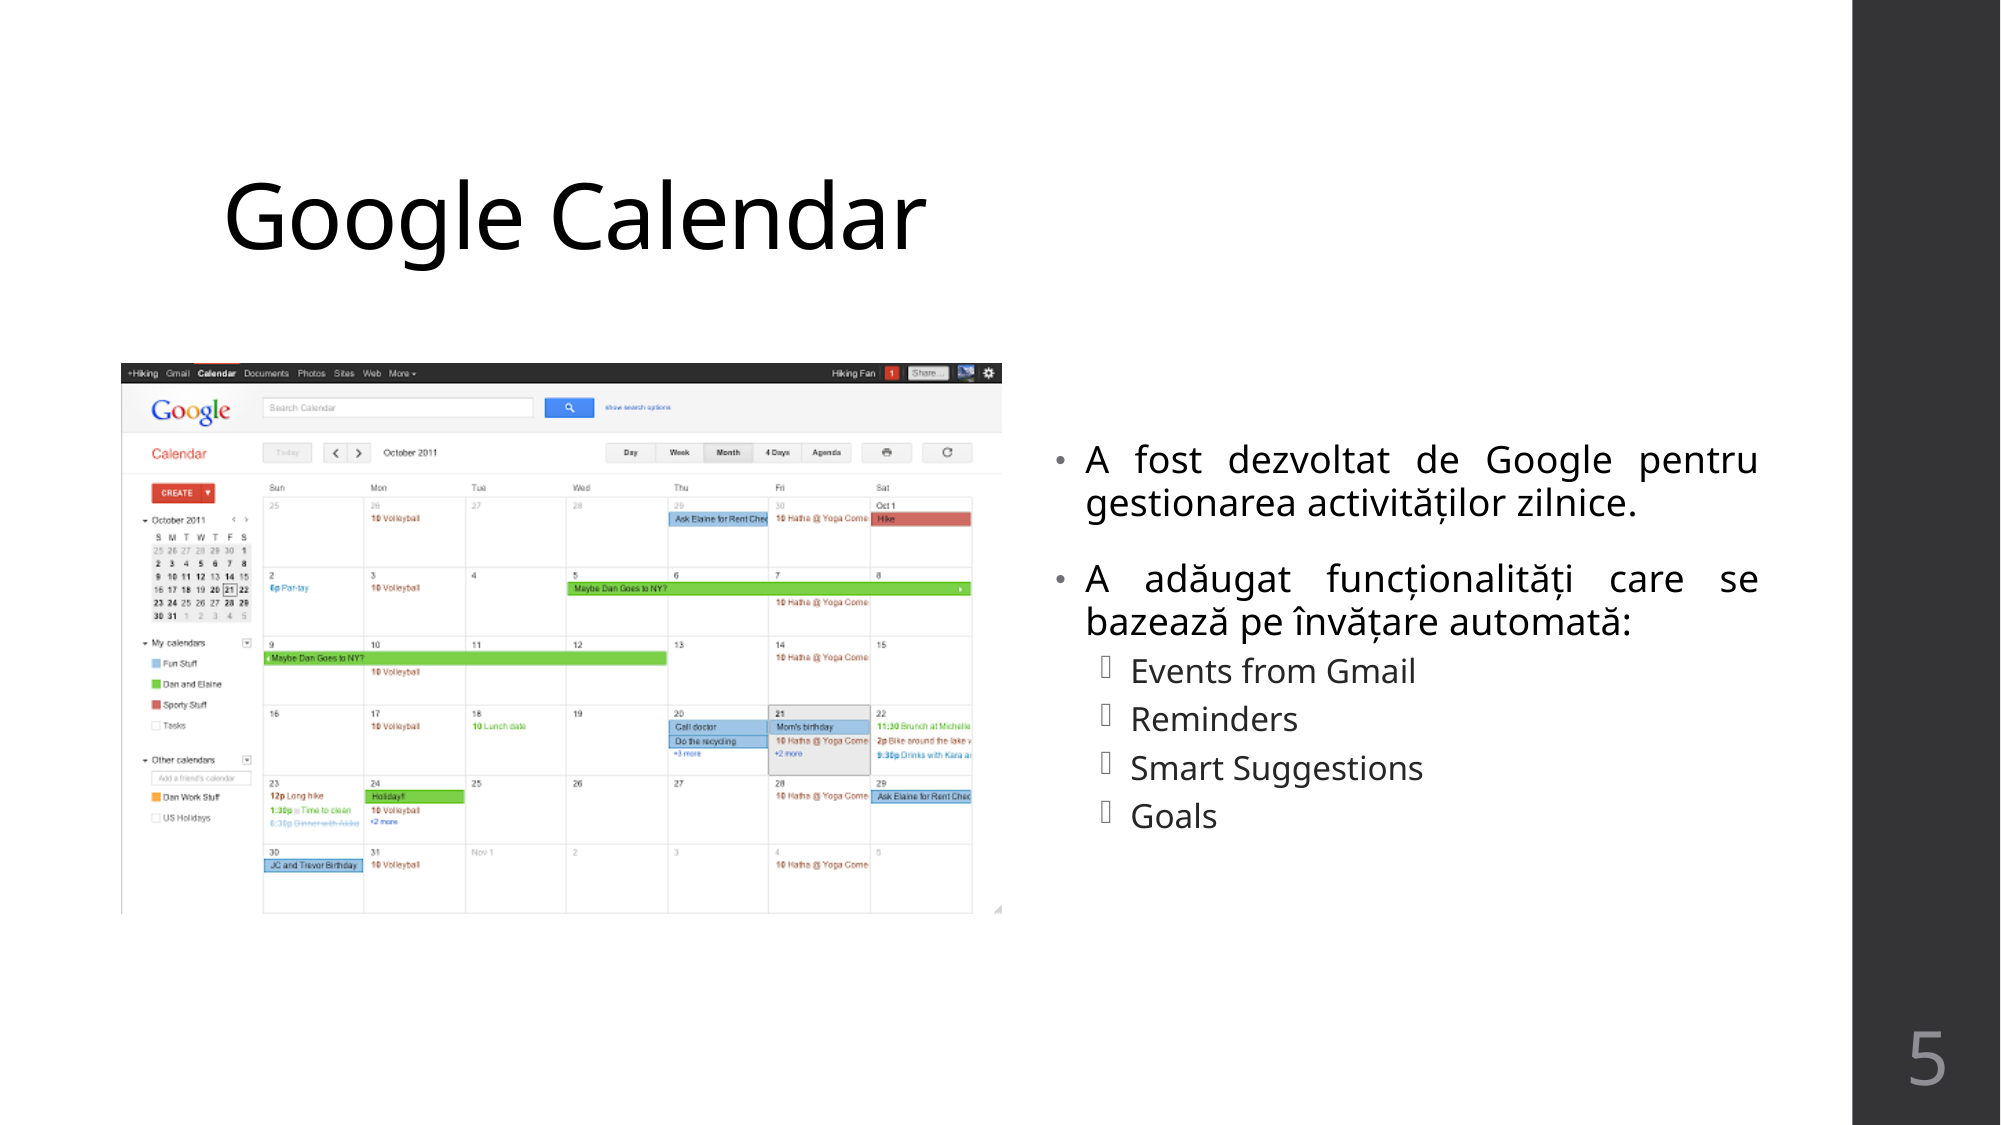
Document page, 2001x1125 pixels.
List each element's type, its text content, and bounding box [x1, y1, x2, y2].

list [121, 363, 1003, 914]
list A fost dezvoltat de Google pentru gestionarea activităților zilnice. A adăugat funcționalități care se bazează pe învățare automată: Events from Gmail Reminders Smart Suggestions Goals [1040, 432, 1776, 845]
title Google Calendar [206, 60, 1797, 278]
slide_number 5 [1852, 1012, 2000, 1110]
